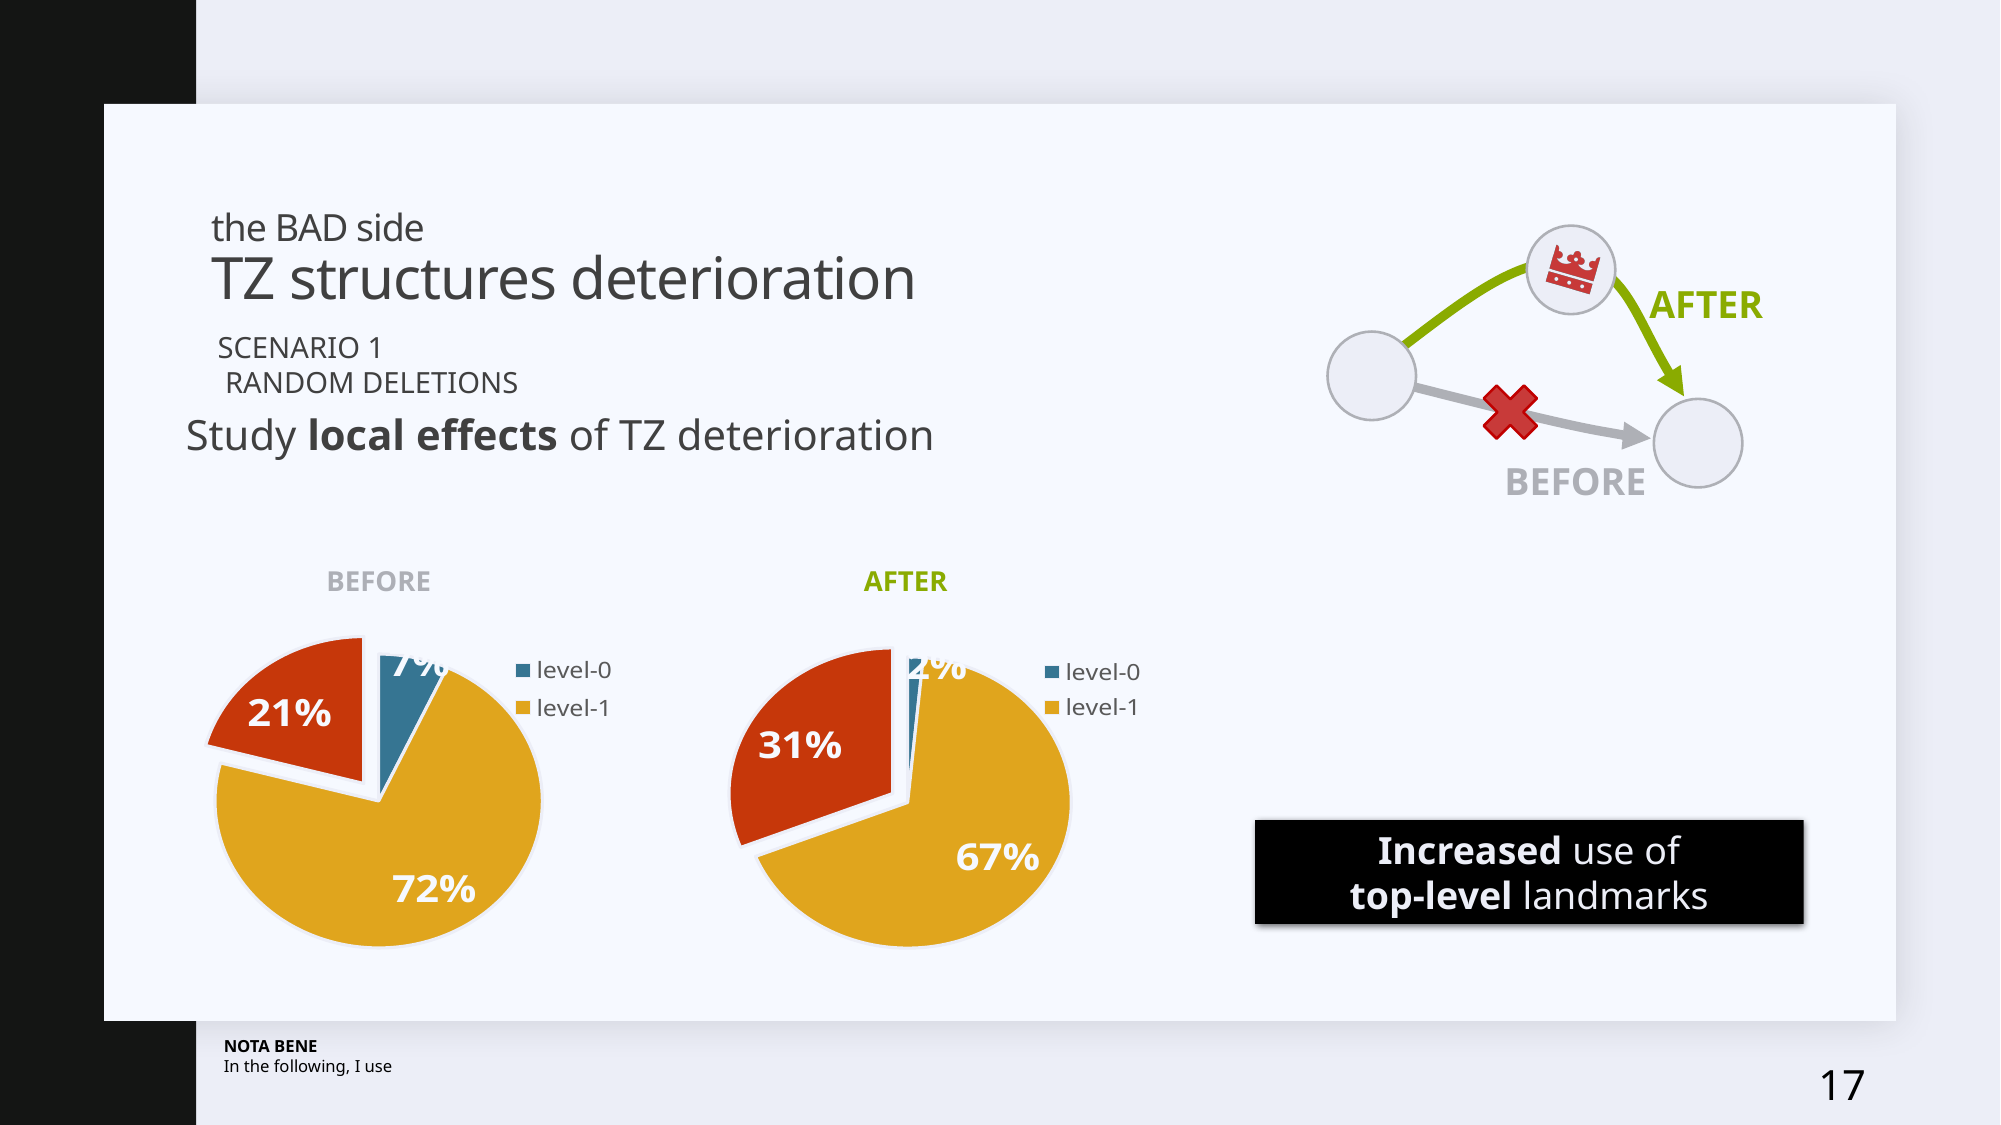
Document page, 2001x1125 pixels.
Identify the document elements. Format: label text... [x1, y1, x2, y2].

text_box Increased use of top-level landmarks [1254, 819, 1804, 925]
chart [683, 597, 1160, 970]
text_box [1327, 225, 1760, 505]
text_box Study local effects of TZ deterioration [171, 401, 950, 466]
slide_number 17 [1803, 1057, 1932, 1118]
text_box AFTER [693, 556, 1118, 594]
chart [154, 597, 631, 970]
text_box BEFORE [166, 556, 591, 594]
title the BAD side TZ structures deterioration [196, 154, 1064, 367]
